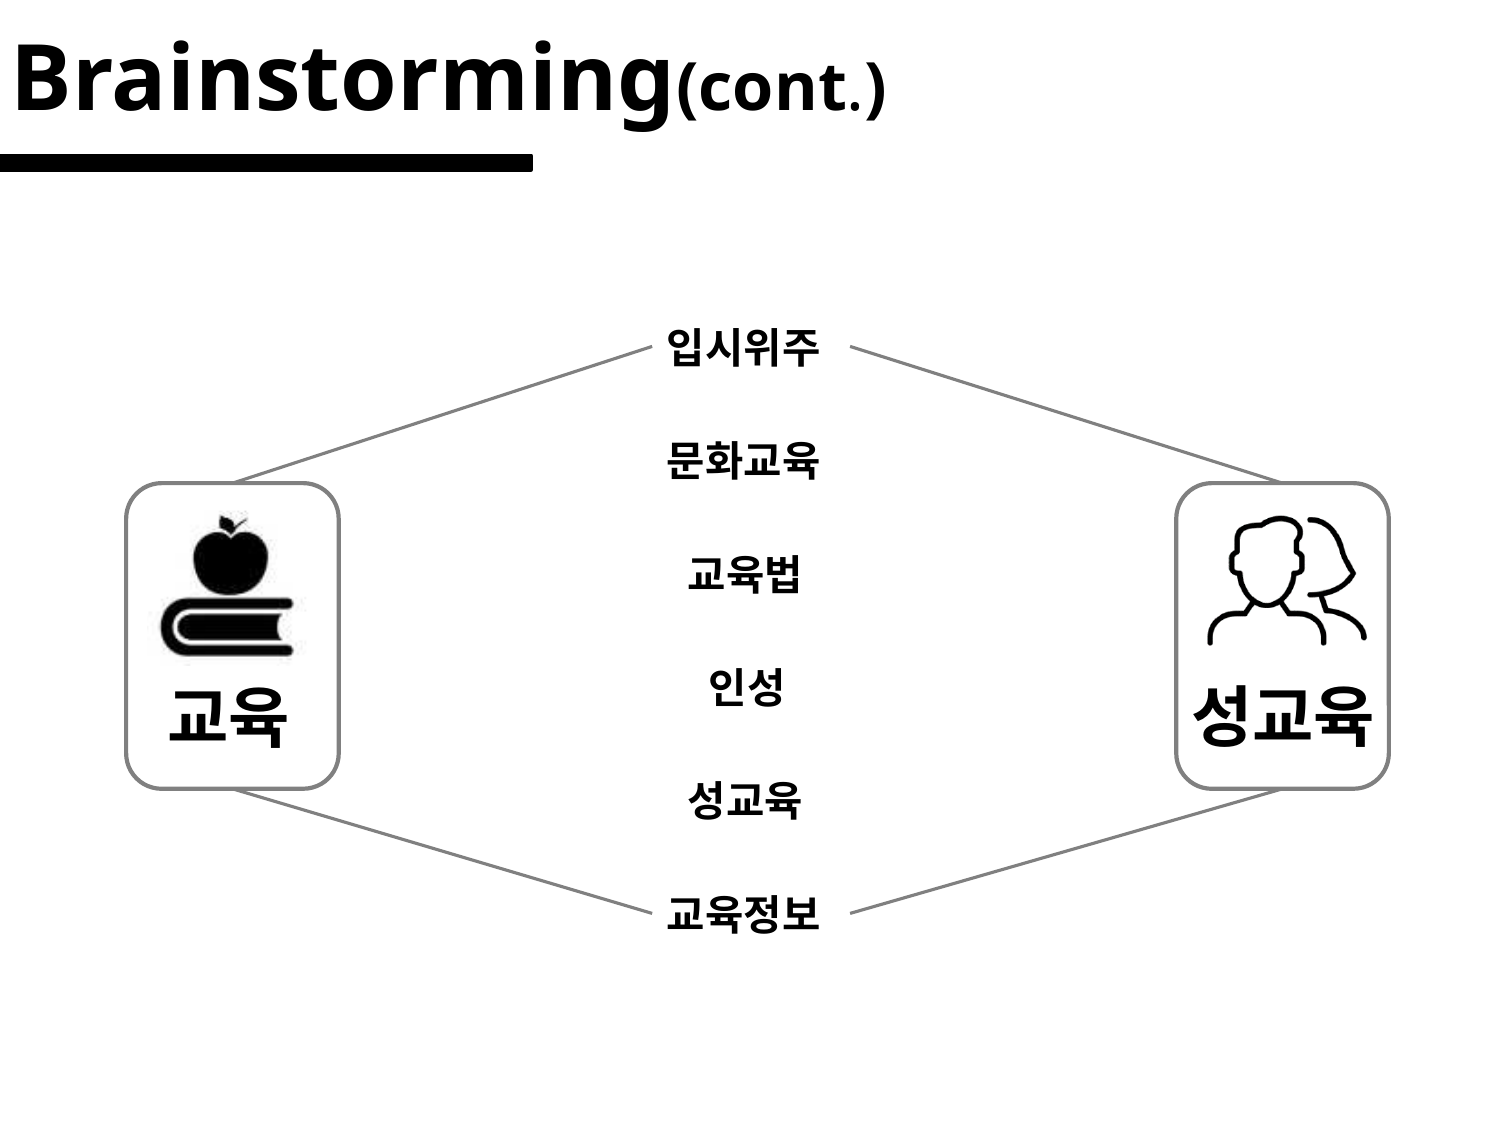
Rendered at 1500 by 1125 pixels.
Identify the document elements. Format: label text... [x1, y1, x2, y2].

text_box 성교육 [673, 767, 830, 833]
picture [147, 492, 312, 666]
text_box [0, 154, 533, 172]
text_box Brainstorming(cont.) [0, 11, 903, 136]
text_box [1174, 481, 1391, 791]
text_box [232, 346, 653, 484]
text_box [232, 788, 653, 915]
picture [1204, 498, 1375, 649]
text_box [849, 346, 1283, 484]
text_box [849, 788, 1283, 915]
text_box 입시위주 [652, 314, 851, 379]
text_box 교육정보 [652, 881, 851, 946]
text_box 문화교육 [652, 427, 851, 493]
text_box [124, 481, 341, 791]
text_box 인성 [694, 654, 809, 719]
text_box 교육법 [673, 540, 830, 606]
